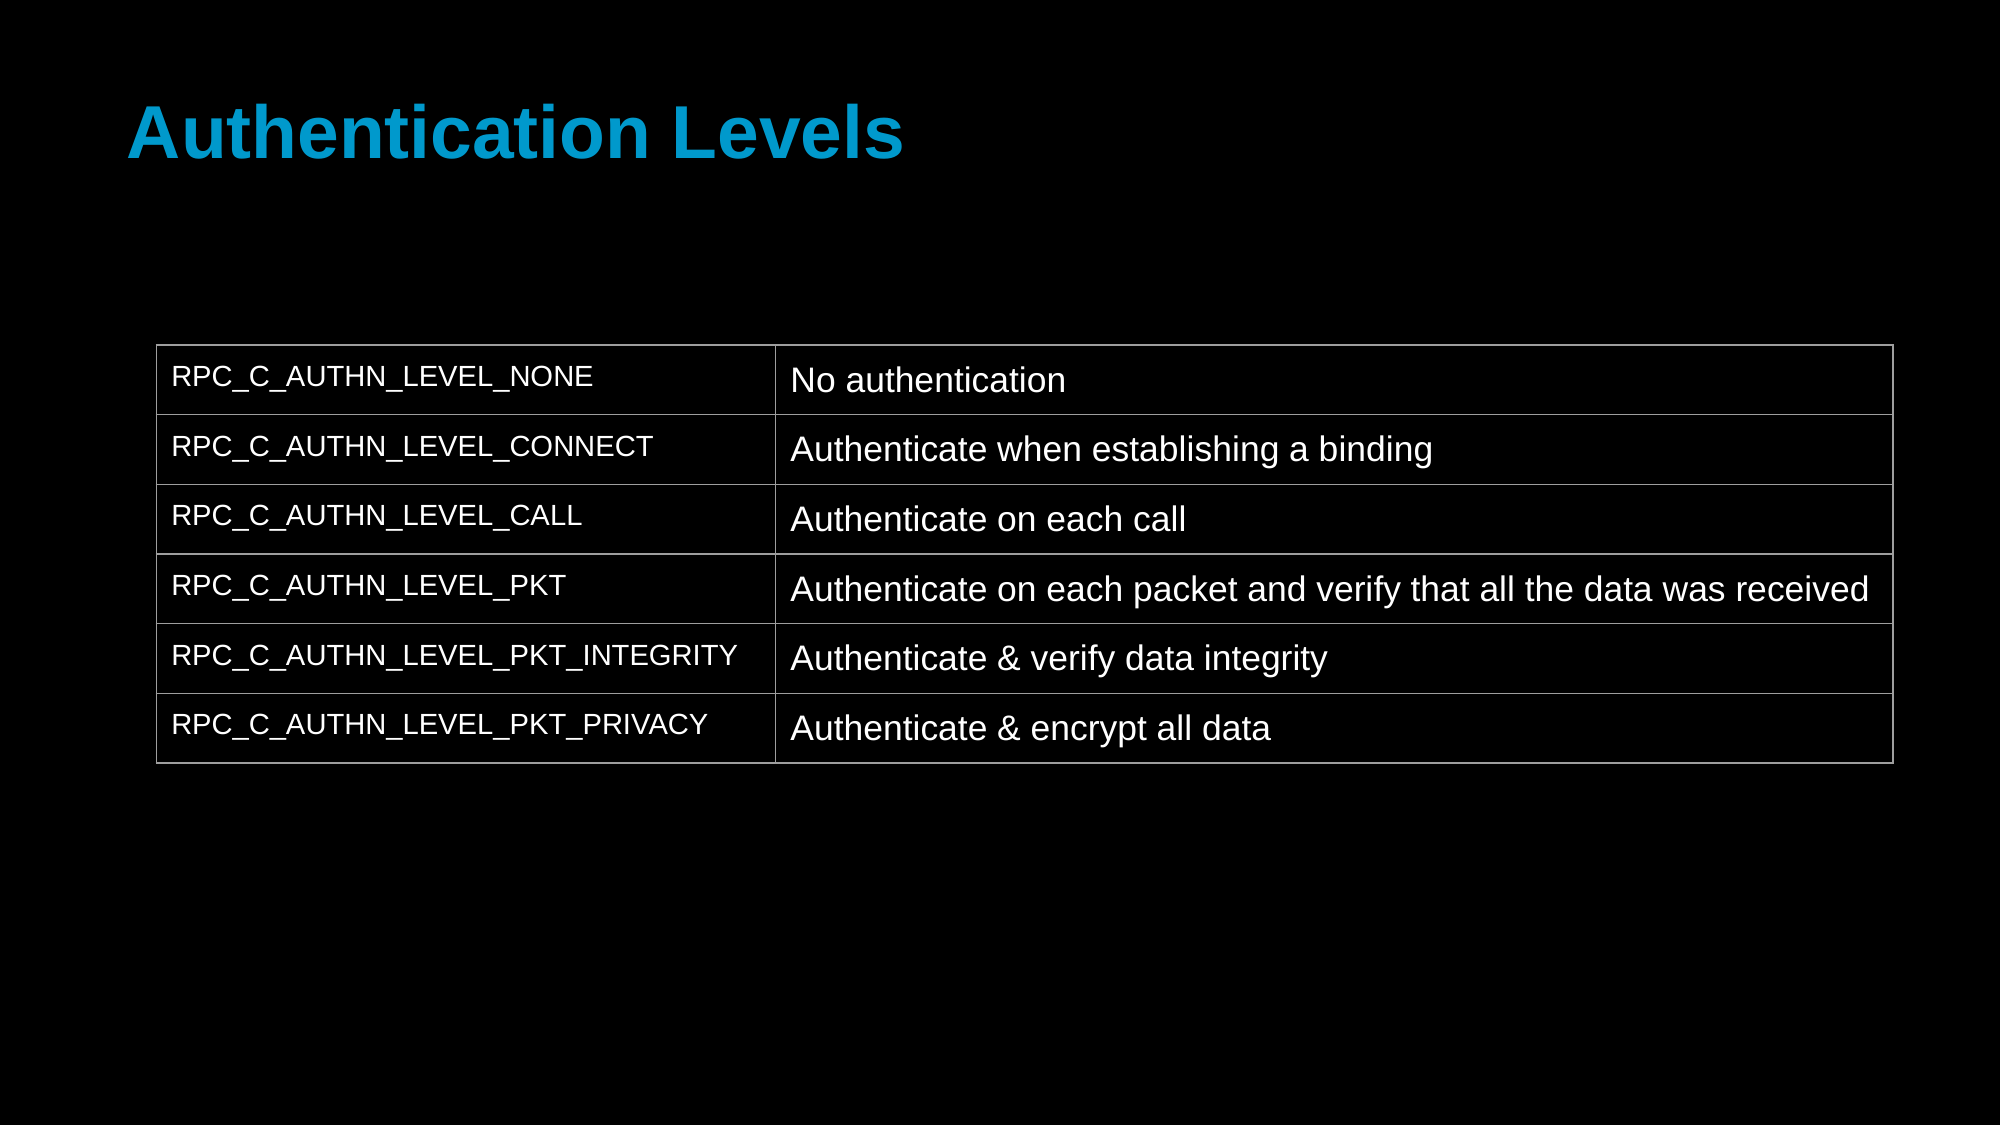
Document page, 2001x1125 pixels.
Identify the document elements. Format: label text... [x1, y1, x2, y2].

table_cell RPC_C_AUTHN_LEVEL_PKT [157, 555, 775, 623]
table_cell Authenticate when establishing a binding [776, 415, 1892, 484]
table_cell Authenticate & encrypt all data [776, 694, 1892, 762]
table_cell RPC_C_AUTHN_LEVEL_CALL [157, 485, 775, 553]
table_cell RPC_C_AUTHN_LEVEL_PKT_PRIVACY [157, 694, 775, 762]
table_cell RPC_C_AUTHN_LEVEL_CONNECT [157, 415, 775, 484]
title Authentication Levels [111, 91, 1938, 167]
table_cell Authenticate on each packet and verify that all the data was received [776, 555, 1892, 623]
table_cell Authenticate on each call [776, 485, 1892, 553]
table_cell Authenticate & verify data integrity [776, 624, 1892, 693]
table_header RPC_C_AUTHN_LEVEL_NONE [157, 346, 775, 414]
table_cell RPC_C_AUTHN_LEVEL_PKT_INTEGRITY [157, 624, 775, 693]
table_header No authentication [776, 346, 1892, 414]
